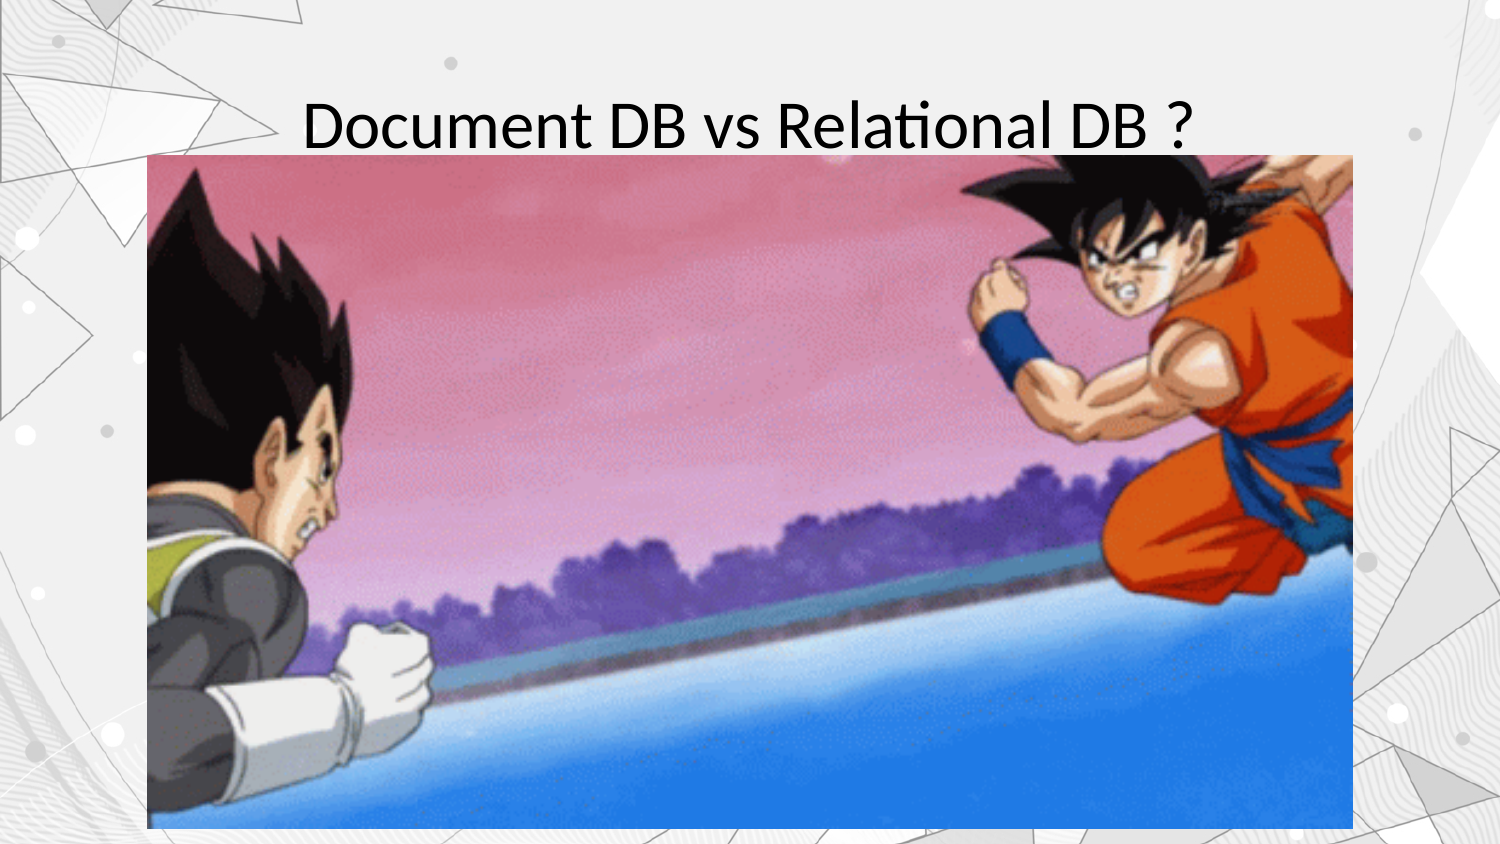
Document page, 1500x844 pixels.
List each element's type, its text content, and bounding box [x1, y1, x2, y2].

picture [0, 0, 1500, 844]
title Document DB vs Relational DB ? [103, 44, 1397, 208]
